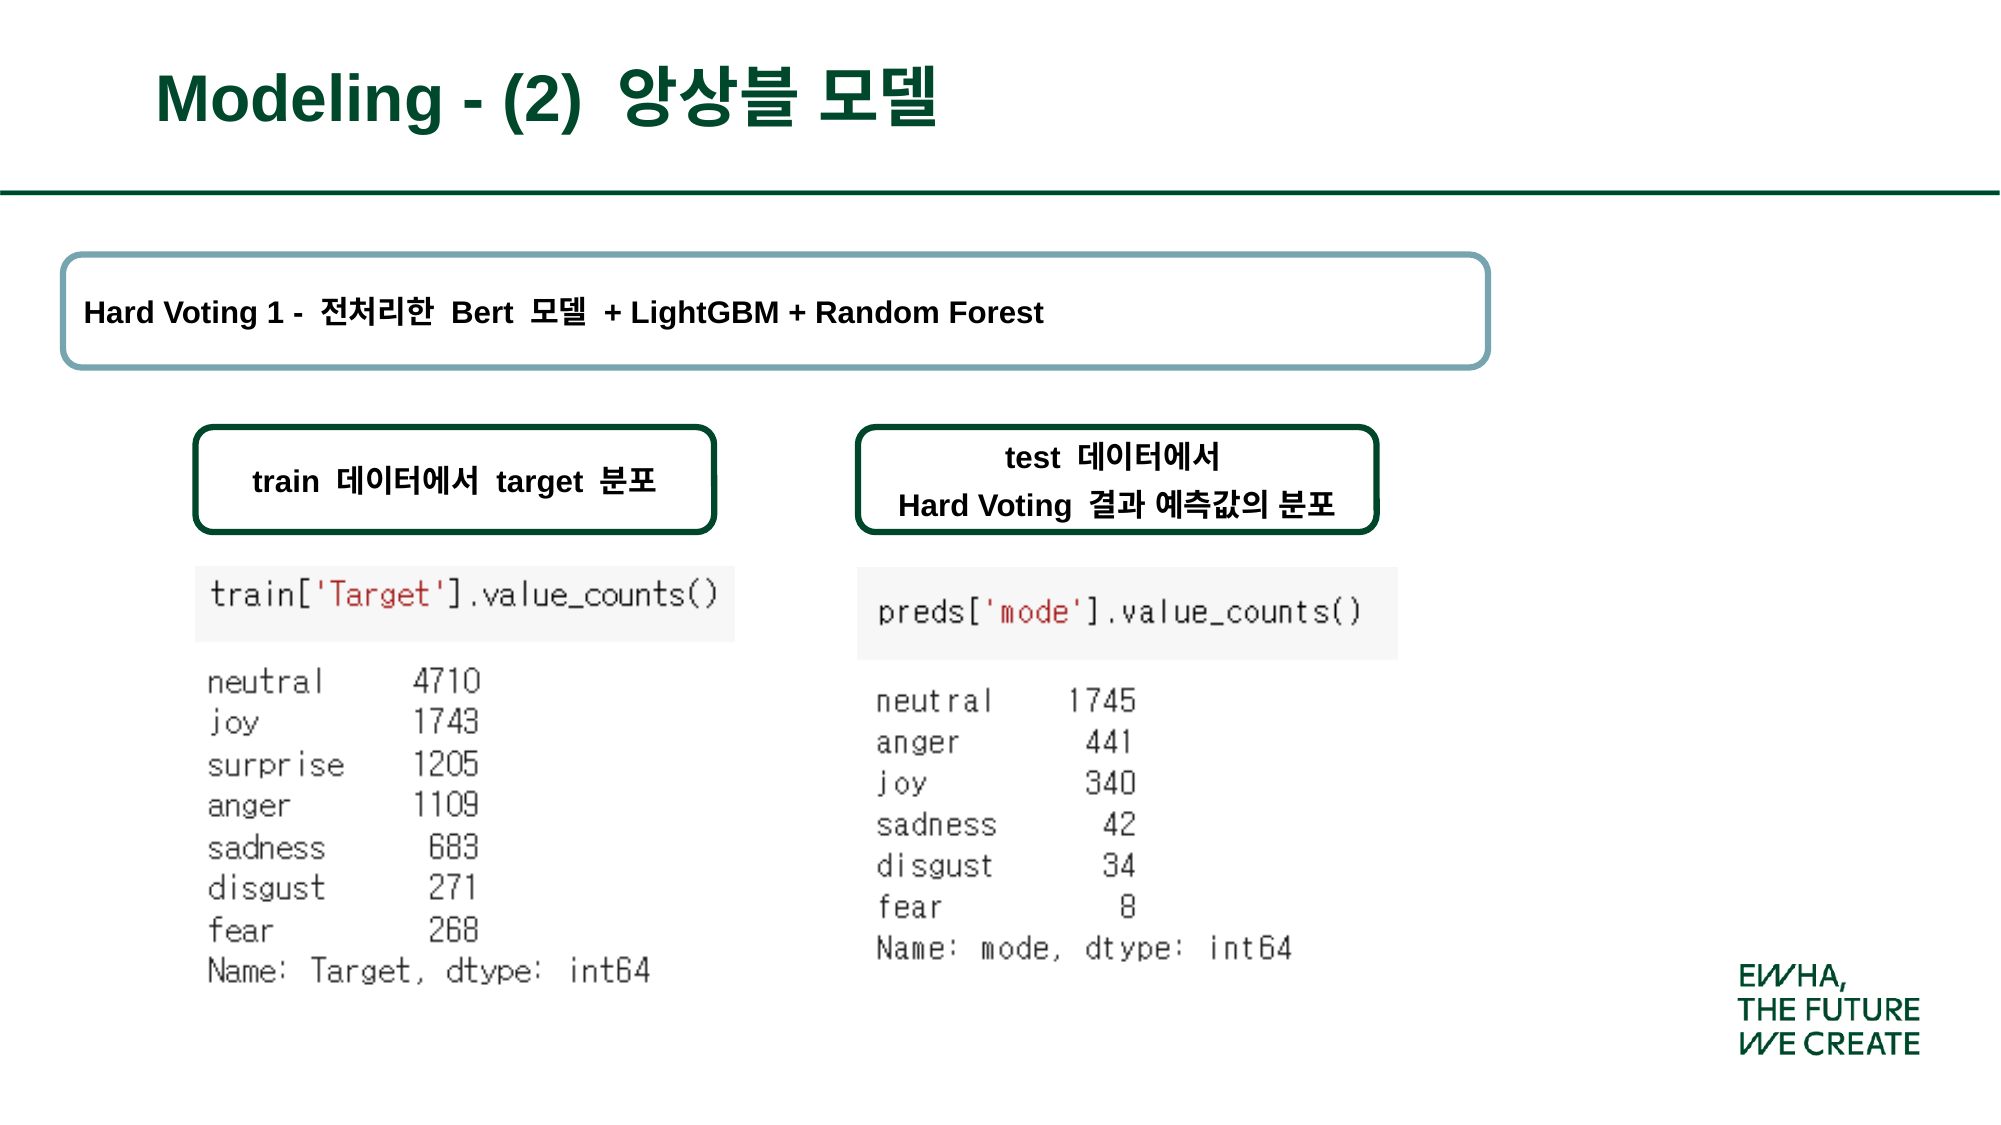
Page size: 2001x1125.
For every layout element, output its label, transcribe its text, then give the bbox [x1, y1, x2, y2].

title Modeling - (2) 앙상블 모델 [140, 32, 1792, 167]
picture [0, 0, 2000, 1125]
text_box test 데이터에서 Hard Voting 결과 예측값의 분포 [857, 427, 1377, 533]
text_box Hard Voting 1 - 전처리한 Bert 모델 + LightGBM + Random Forest [62, 254, 1489, 368]
text_box train 데이터에서 target 분포 [195, 427, 715, 533]
